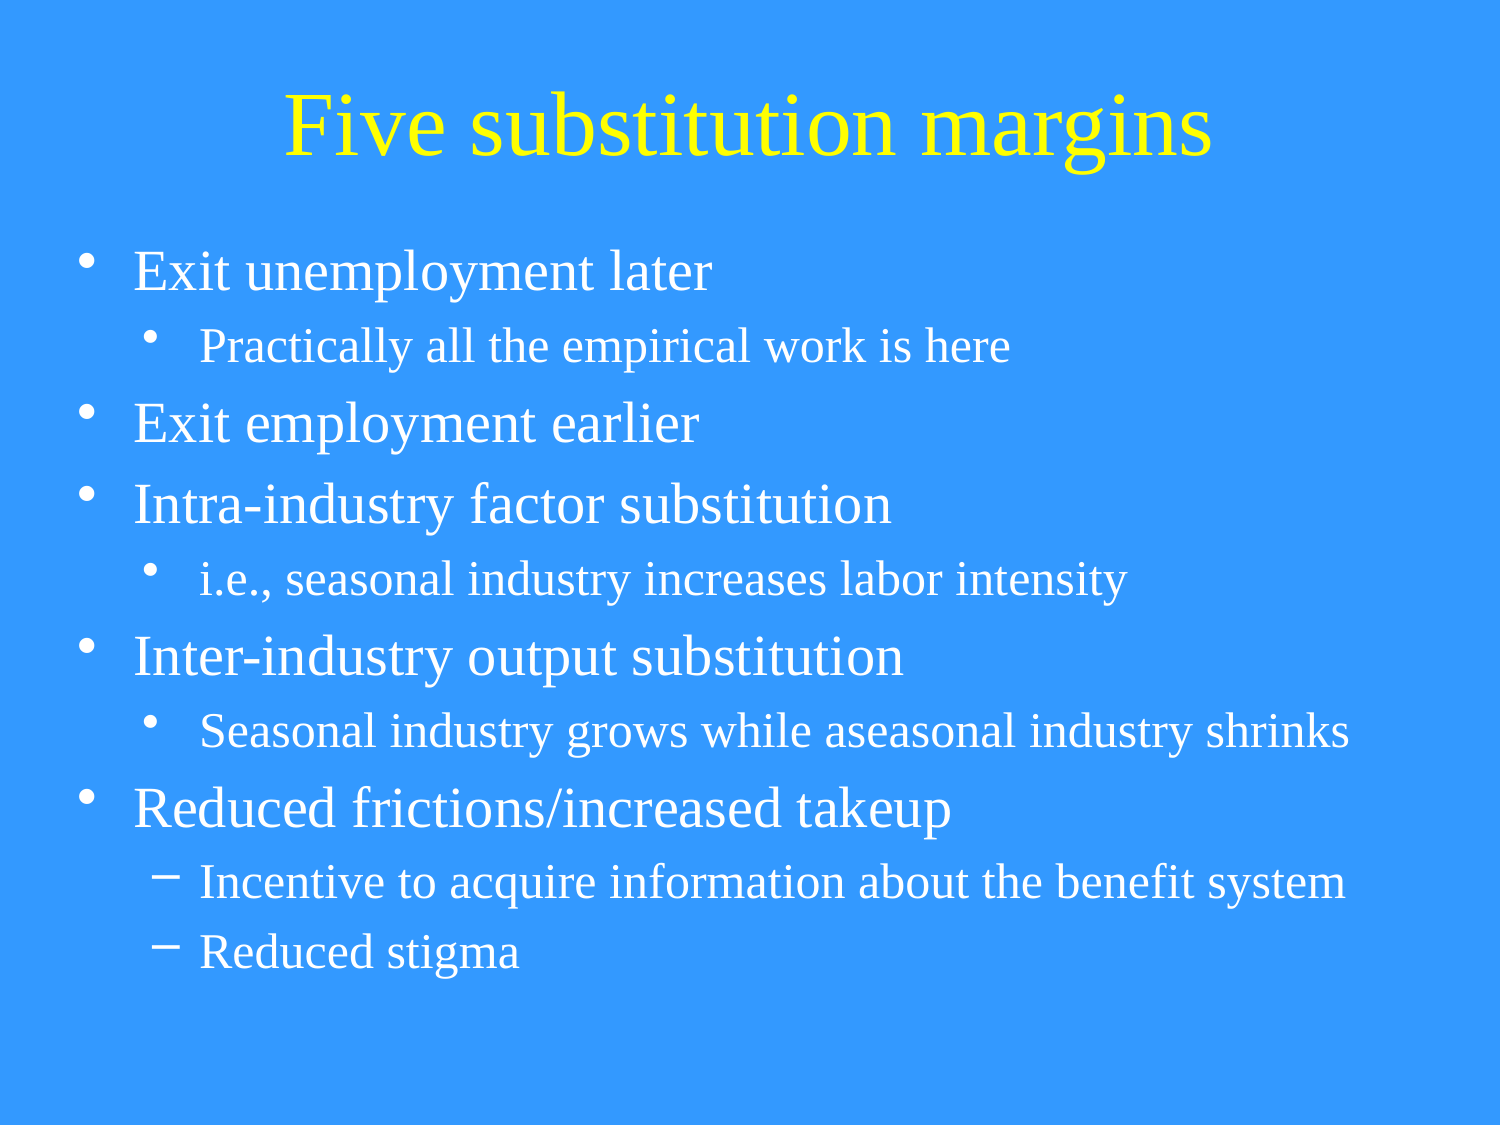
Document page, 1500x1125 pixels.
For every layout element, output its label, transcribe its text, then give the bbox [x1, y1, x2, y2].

title Five substitution margins [112, 50, 1388, 188]
text_box Exit unemployment later Practically all the empirical work is here Exit employment earlier Intra-industry factor substitution i.e., seasonal industry increases labor intensity Inter-industry output substitution Seasonal industry grows while aseasonal industry shrinks Reduced frictions/increased takeup Incentive to acquire information about the benefit system Reduced stigma [62, 224, 1438, 1013]
